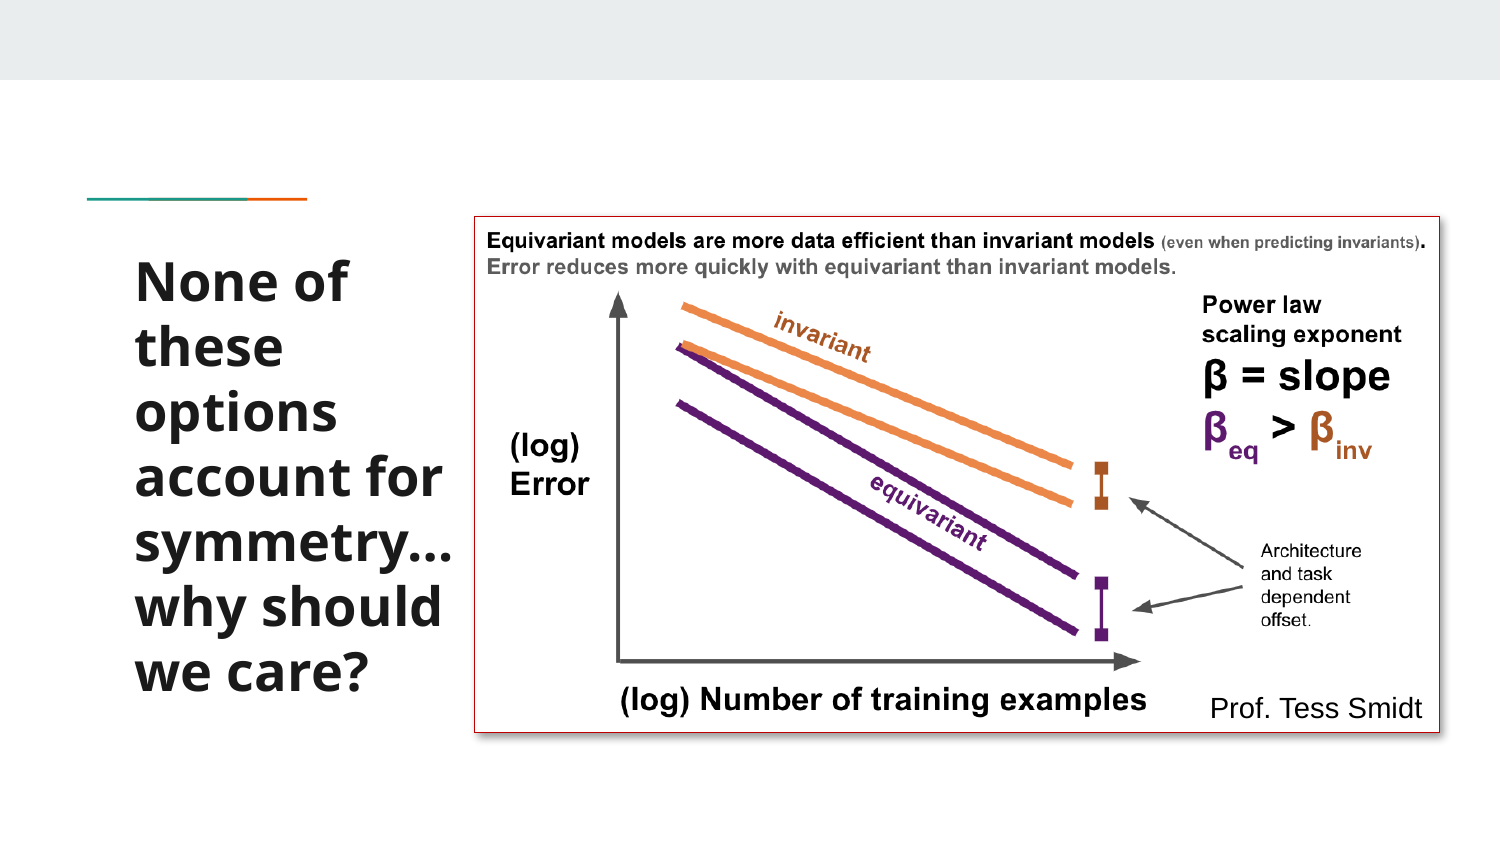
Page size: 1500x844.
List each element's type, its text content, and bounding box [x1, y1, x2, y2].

title None of these options account for symmetry… why should we care? [119, 216, 471, 733]
picture [474, 216, 1441, 734]
